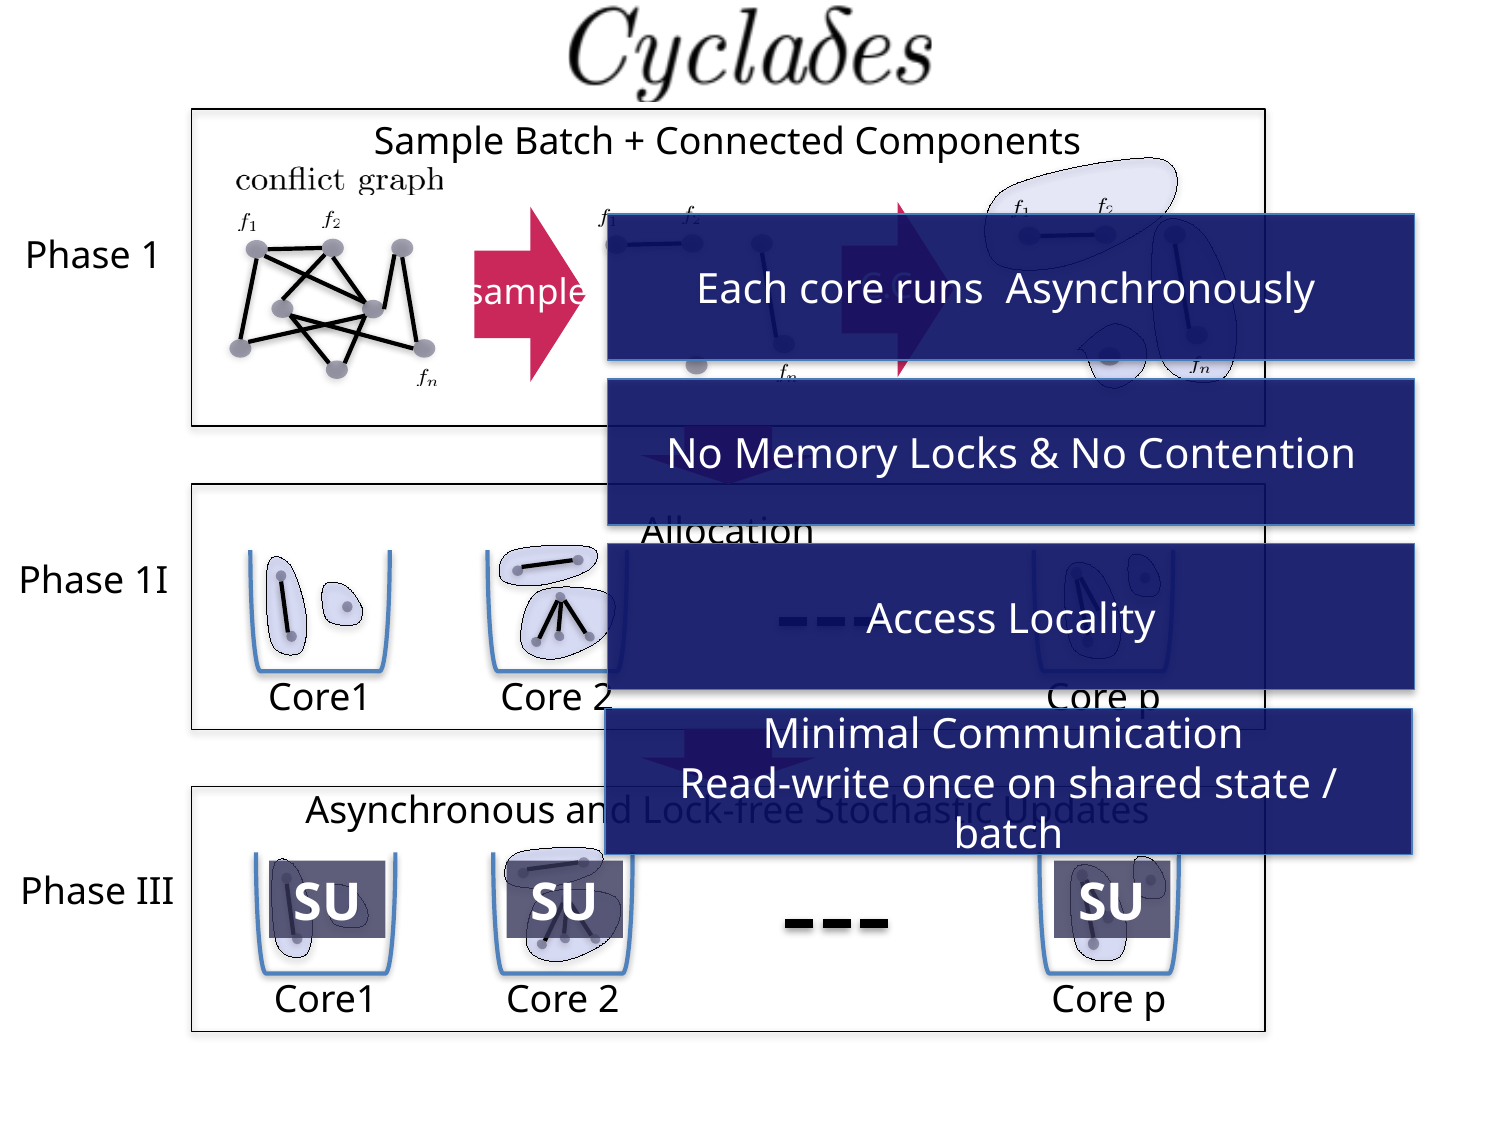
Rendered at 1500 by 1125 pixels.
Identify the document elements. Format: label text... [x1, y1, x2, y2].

picture [568, 4, 932, 102]
text_box No Memory Locks & No Contention [1271, 378, 1415, 526]
text_box Minimal Communication Read-write once on shared state / batch [1271, 708, 1413, 855]
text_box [16, 108, 1266, 1032]
text_box Access Locality [1271, 543, 1415, 690]
text_box Each core runs Asynchronously [1271, 213, 1415, 361]
